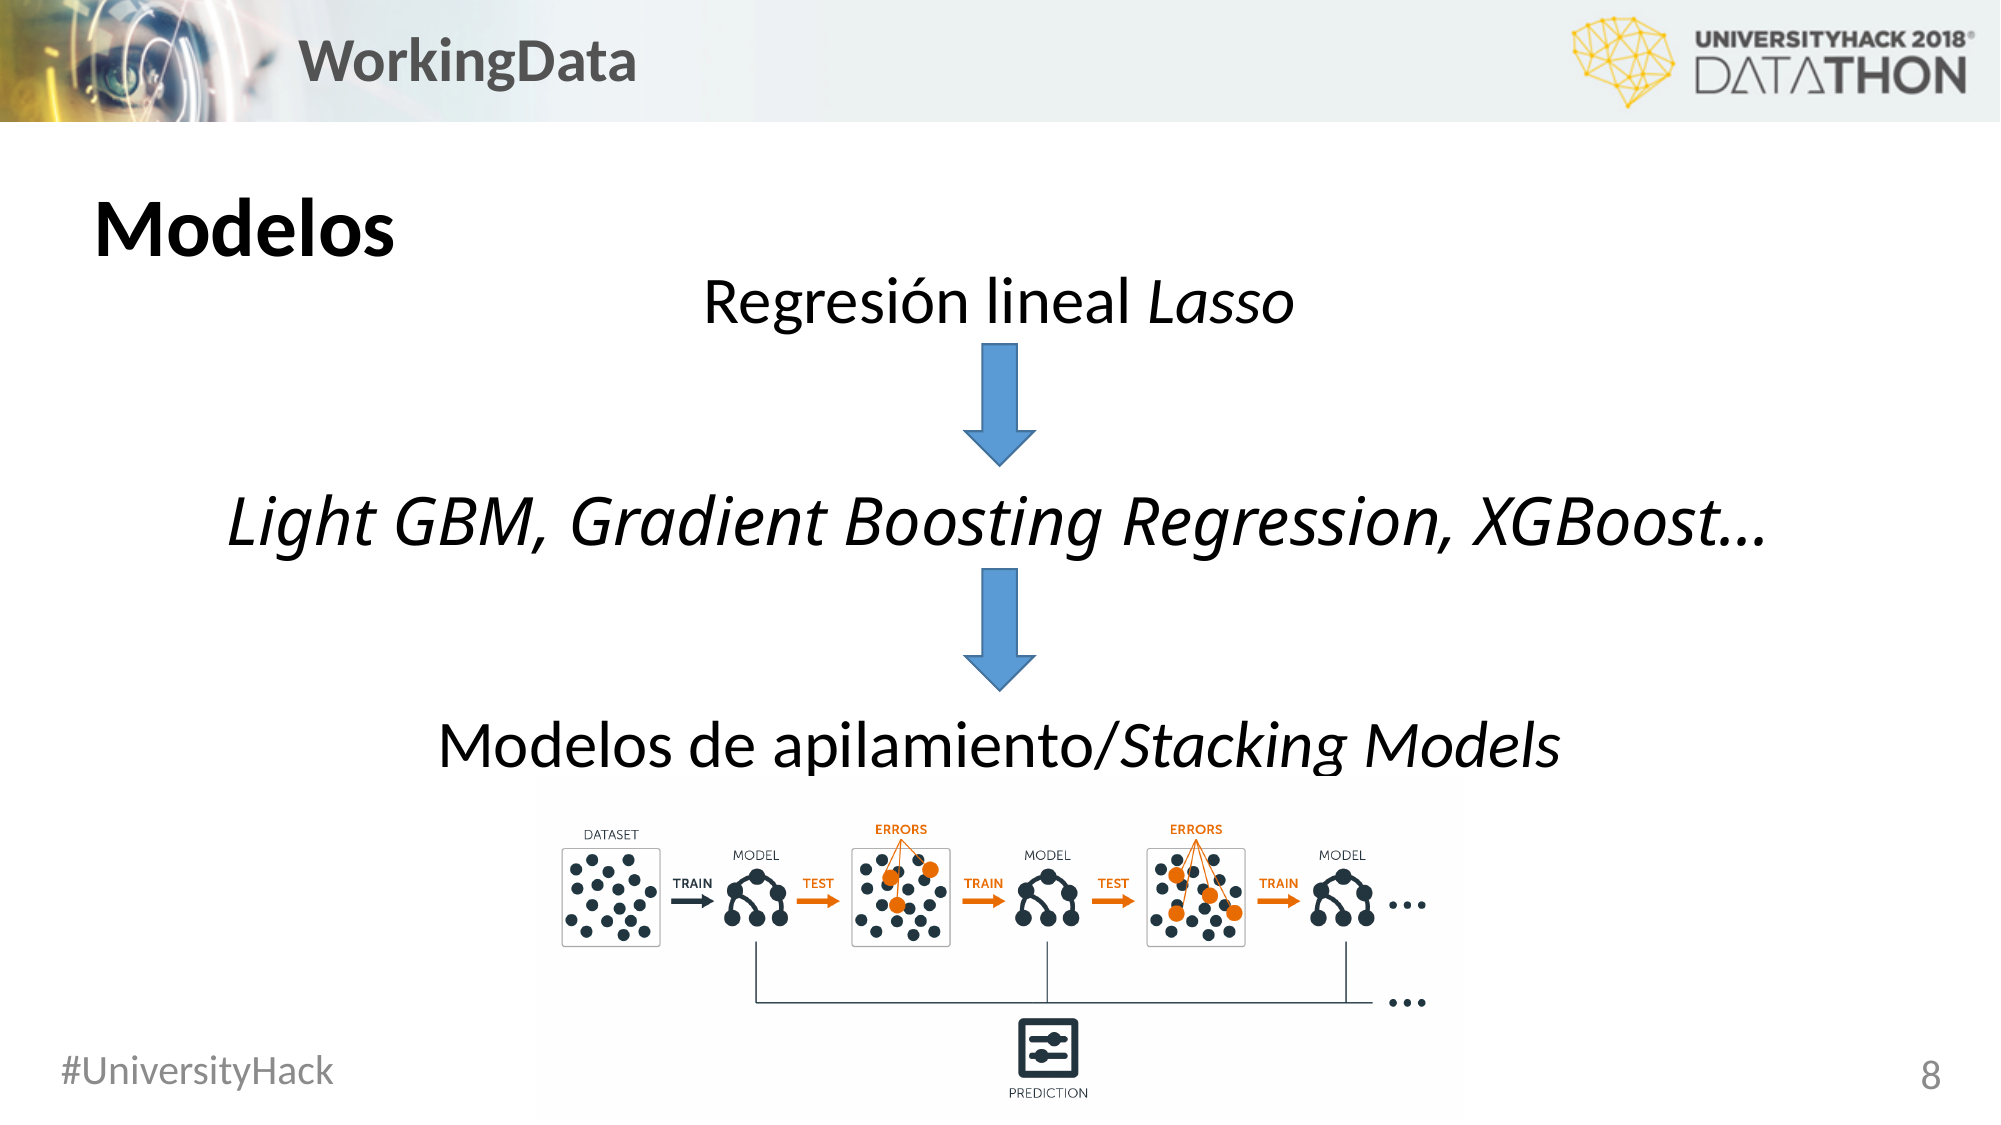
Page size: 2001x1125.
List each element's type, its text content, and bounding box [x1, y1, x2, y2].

text_box Modelos de apilamiento/Stacking Models [77, 693, 1922, 789]
picture [0, 0, 2000, 122]
text_box Regresión lineal Lasso [77, 249, 1922, 345]
slide_number 8 [1506, 1042, 1957, 1103]
text_box #UniversityHack [45, 1037, 387, 1098]
text_box Modelos [78, 165, 1923, 280]
text_box [962, 568, 1037, 693]
picture [534, 776, 1465, 1125]
text_box [962, 343, 1037, 468]
text_box Light GBM, Gradient Boosting Regression, XGBoost... [77, 471, 1922, 567]
